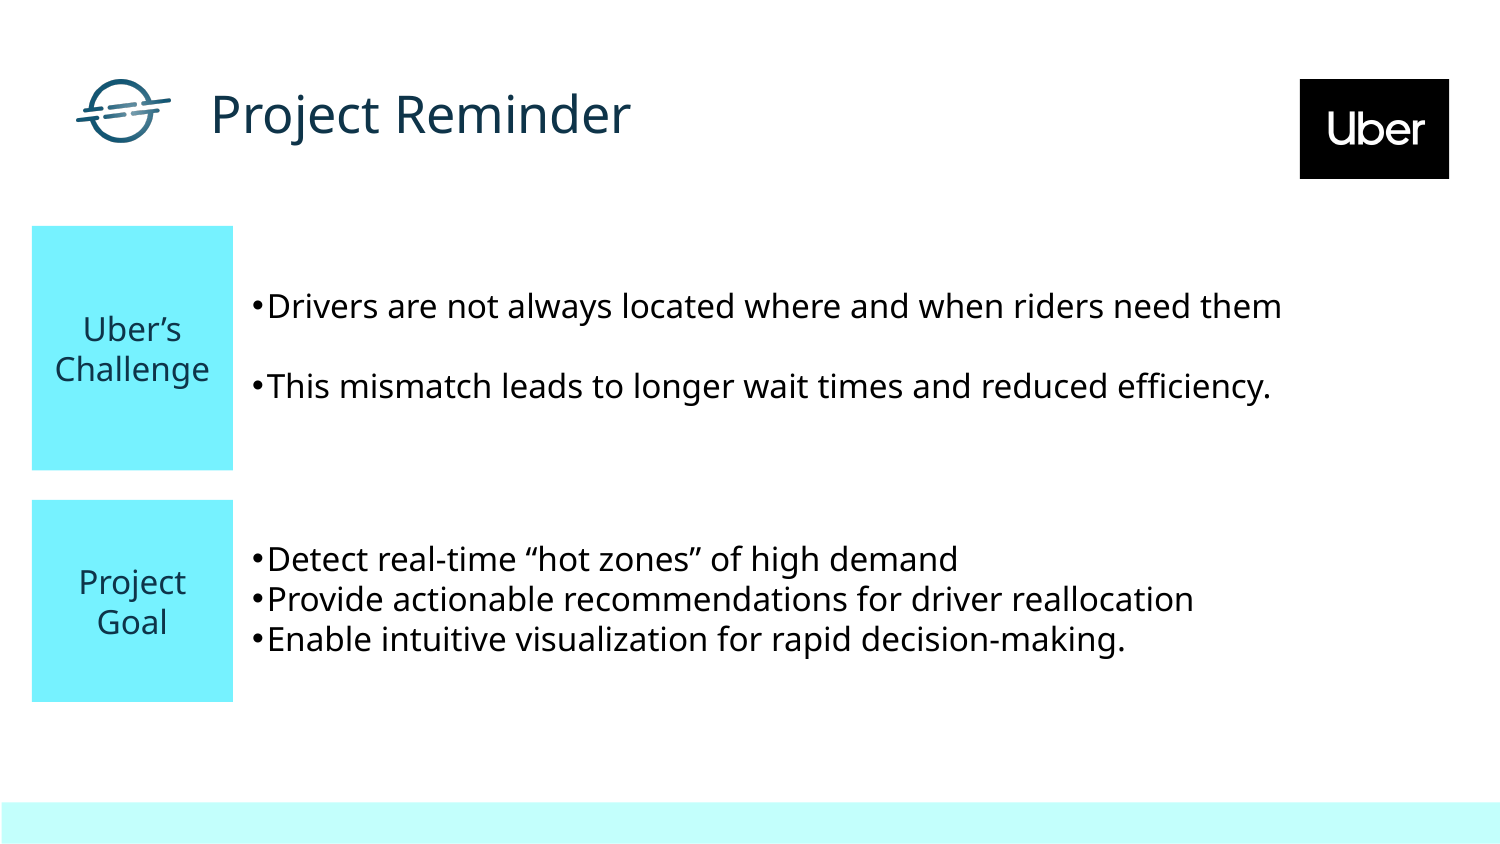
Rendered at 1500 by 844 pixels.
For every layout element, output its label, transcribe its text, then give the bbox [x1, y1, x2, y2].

picture [75, 78, 171, 143]
title Project Reminder [195, 66, 1472, 154]
text_box Drivers are not always located where and when riders need them This mismatch leads to longer wait times and reduced efficiency. [237, 277, 1426, 413]
text_box Project Goal [30, 498, 235, 704]
text_box Uber’s Challenge [30, 224, 235, 472]
picture [1299, 78, 1450, 179]
text_box [1, 802, 1500, 844]
text_box Detect real-time “hot zones” of high demand Provide actionable recommendations for driver reallocation Enable intuitive visualization for rapid decision-making. [237, 530, 1426, 665]
